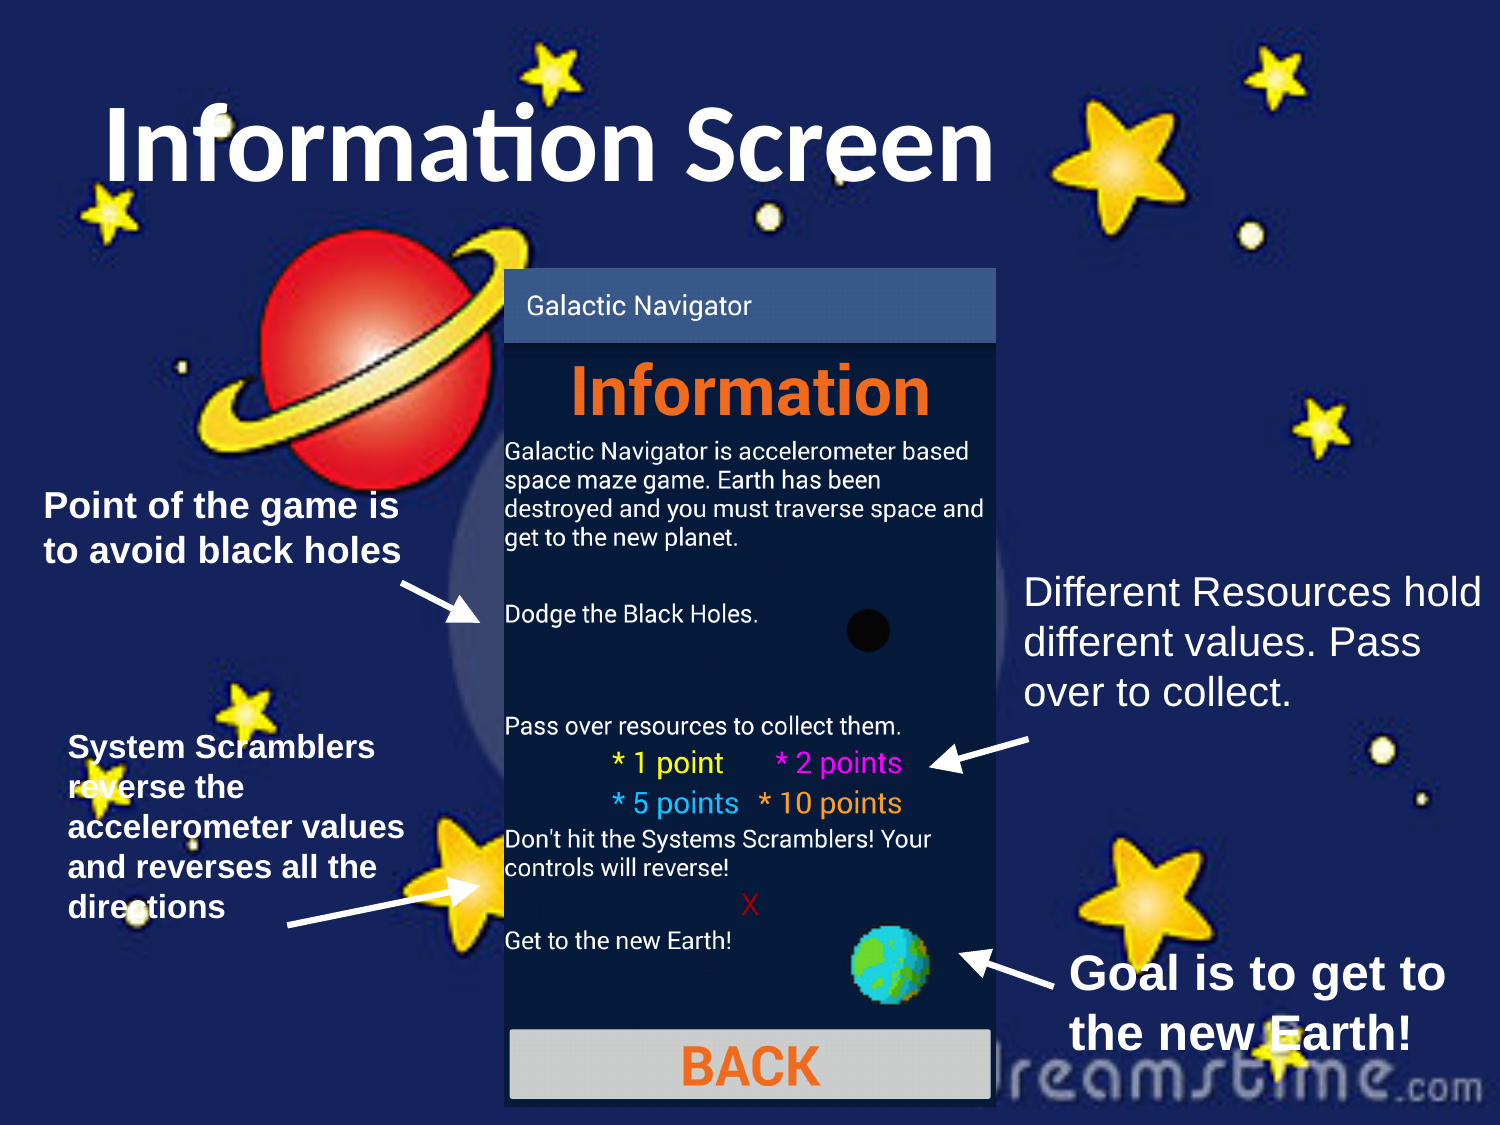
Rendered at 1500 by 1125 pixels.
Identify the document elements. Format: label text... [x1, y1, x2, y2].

text_box Point of the game is to avoid black holes [28, 465, 456, 583]
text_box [928, 738, 1029, 768]
title Information Screen [0, 42, 1225, 231]
text_box Goal is to get to the new Earth! [1053, 925, 1500, 1095]
text_box Different Resources hold different values. Pass over to collect. [1008, 549, 1500, 739]
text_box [401, 582, 481, 623]
text_box System Scramblers reverse the accelerometer values and reverses all the directions [52, 710, 432, 936]
picture [0, 0, 1500, 1125]
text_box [958, 952, 1055, 988]
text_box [286, 885, 481, 926]
